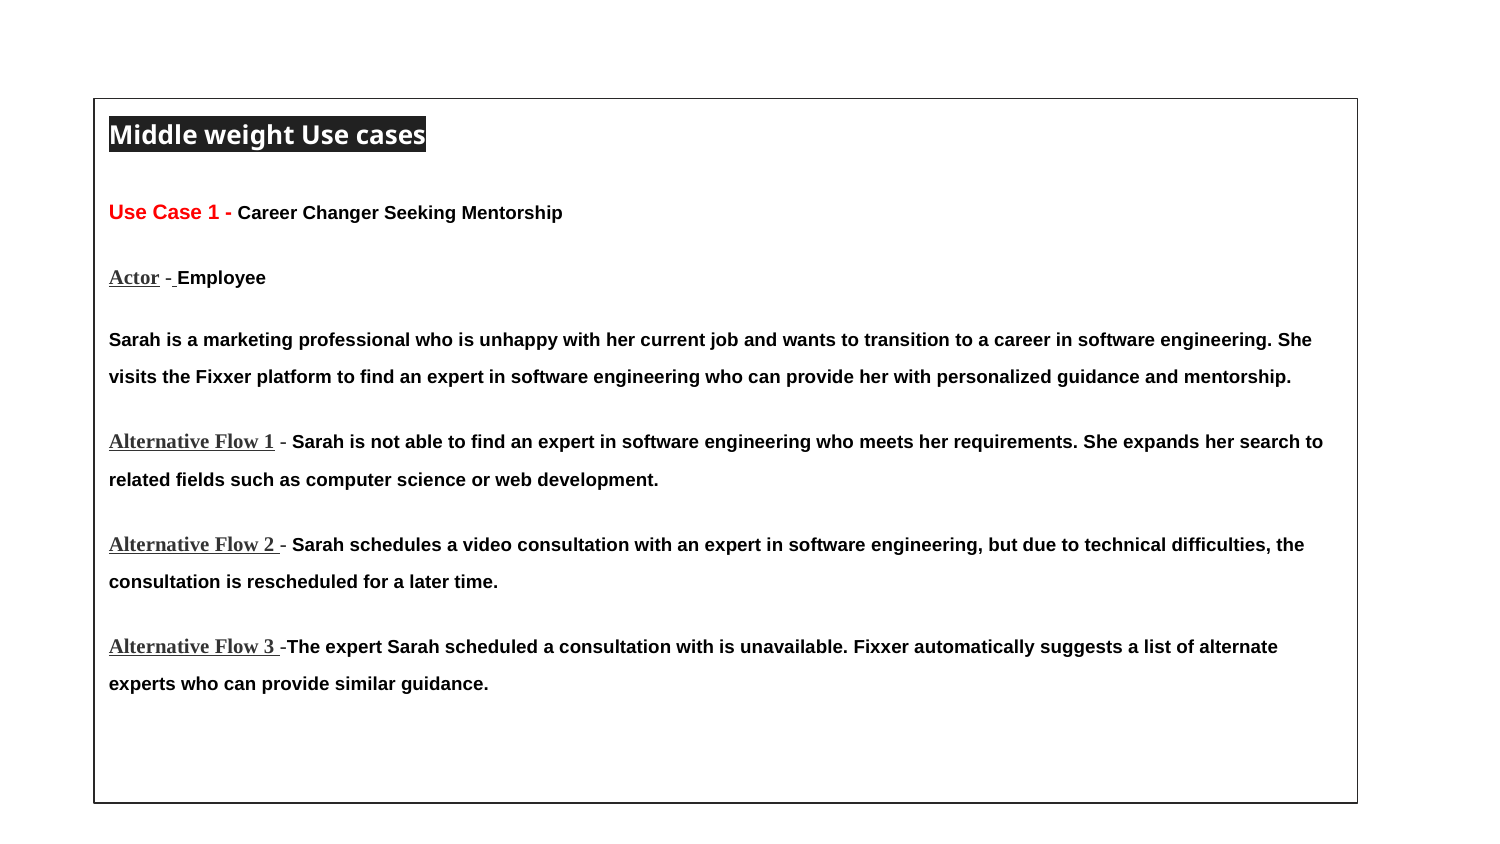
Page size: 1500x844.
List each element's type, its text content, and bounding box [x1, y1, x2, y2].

list Middle weight Use cases Use Case 1 - Career Changer Seeking Mentorship Actor - Employee Sarah is a marketing professional who is unhappy with her current job and wants to transition to a career in software engineering. She visits the Fixxer platform to find an expert in software engineering who can provide her with personalized guidance and mentorship. Alternative Flow 1 - Sarah is not able to find an expert in software engineering who meets her requirements. She expands her search to related fields such as computer science or web development. Alternative Flow 2 - Sarah schedules a video consultation with an expert in software engineering, but due to technical difficulties, the consultation is rescheduled for a later time. Alternative Flow 3 -The expert Sarah scheduled a consultation with is unavailable. Fixxer automatically suggests a list of alternate experts who can provide similar guidance. [93, 98, 1358, 804]
